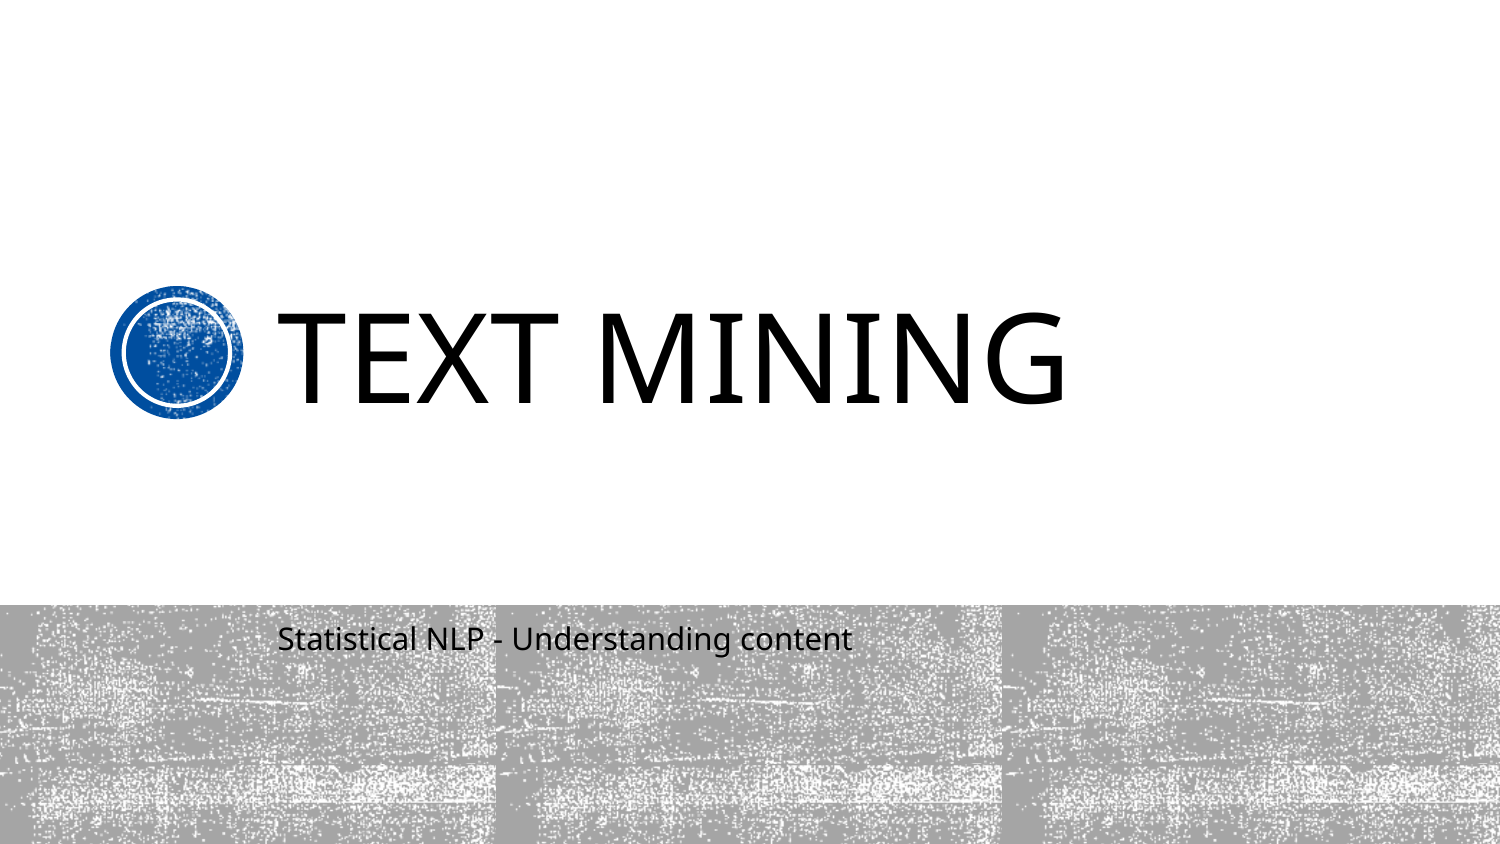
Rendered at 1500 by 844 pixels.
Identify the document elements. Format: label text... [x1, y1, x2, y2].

list Statistical NLP - Understanding content [266, 617, 1381, 749]
picture [110, 286, 244, 420]
title TEXT MINING [266, 150, 1409, 584]
